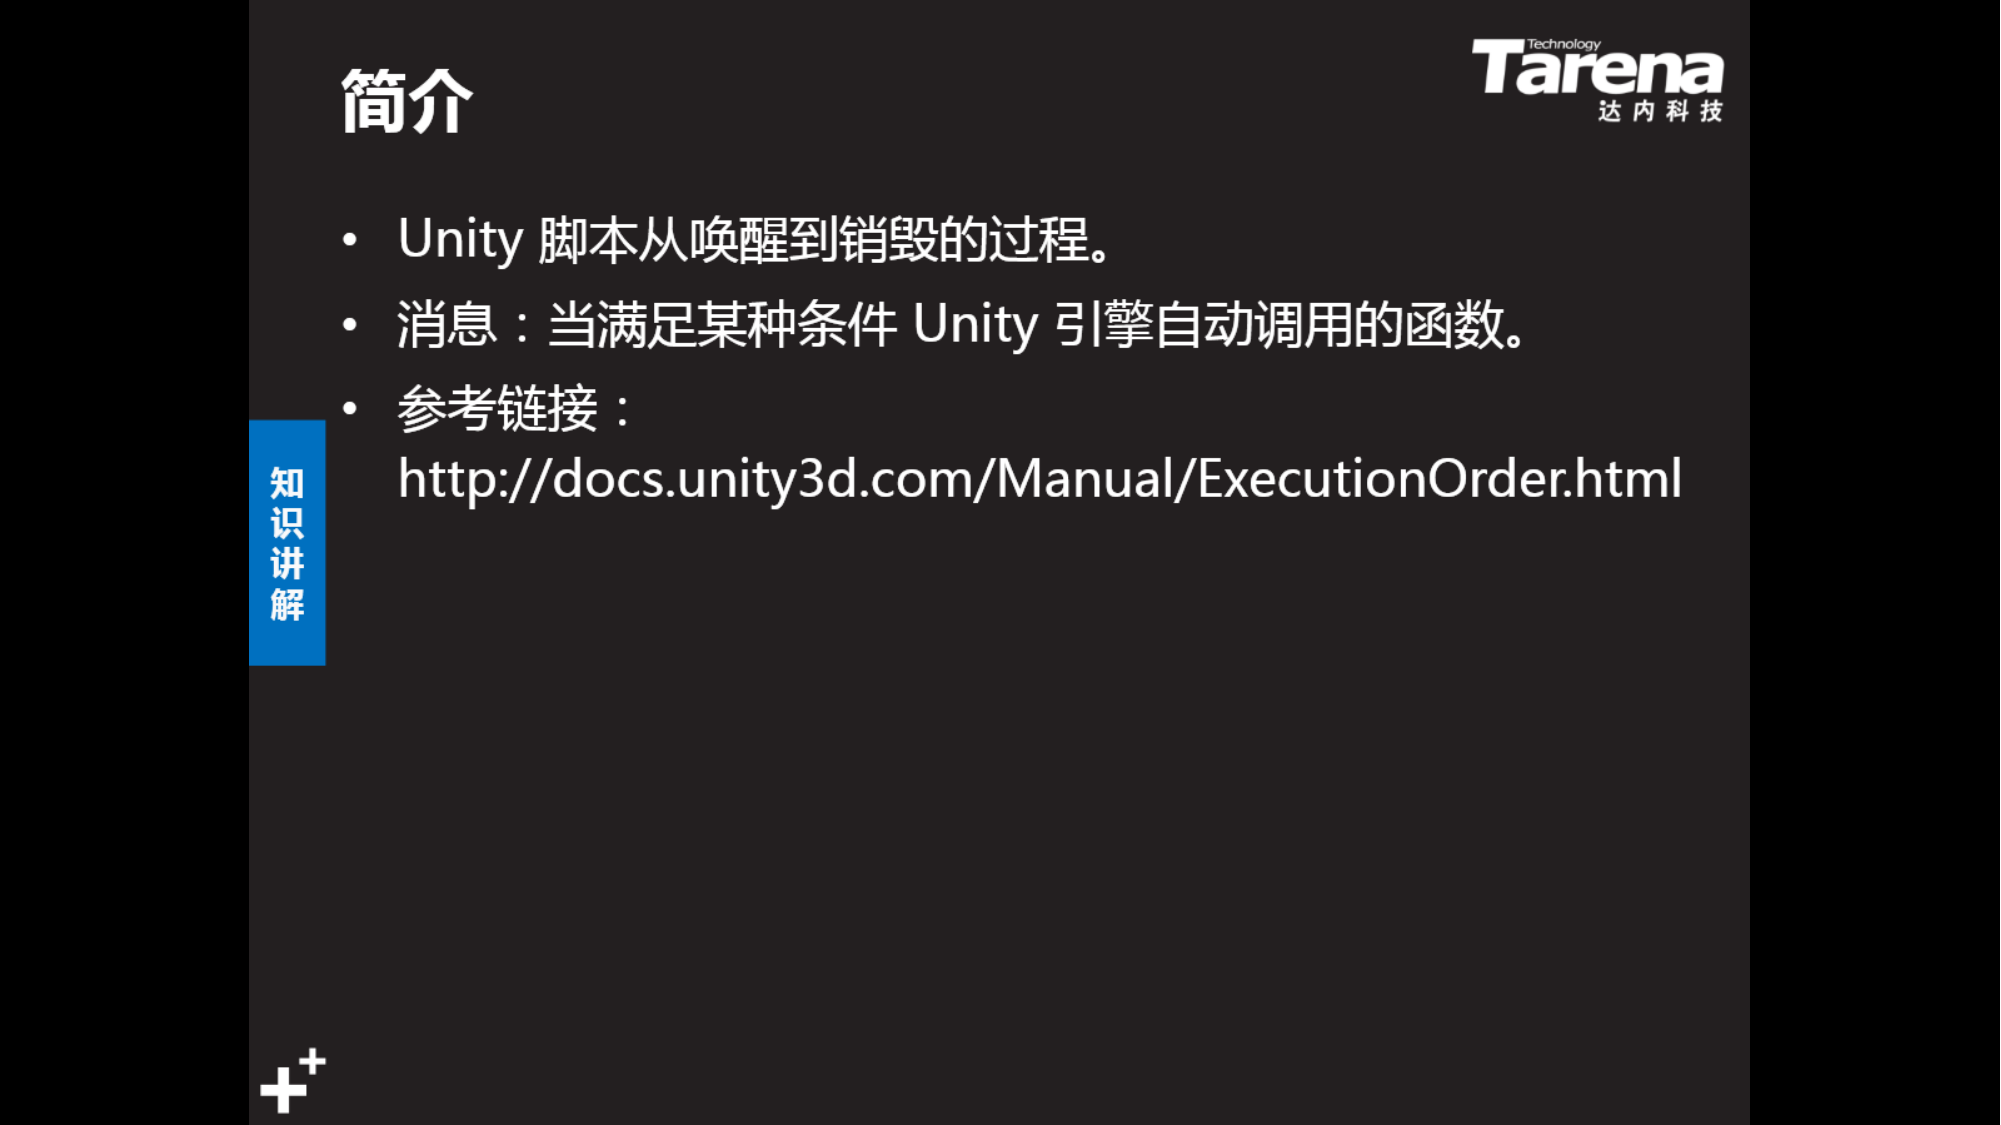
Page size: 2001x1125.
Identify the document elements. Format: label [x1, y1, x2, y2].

picture [249, 0, 1750, 1125]
